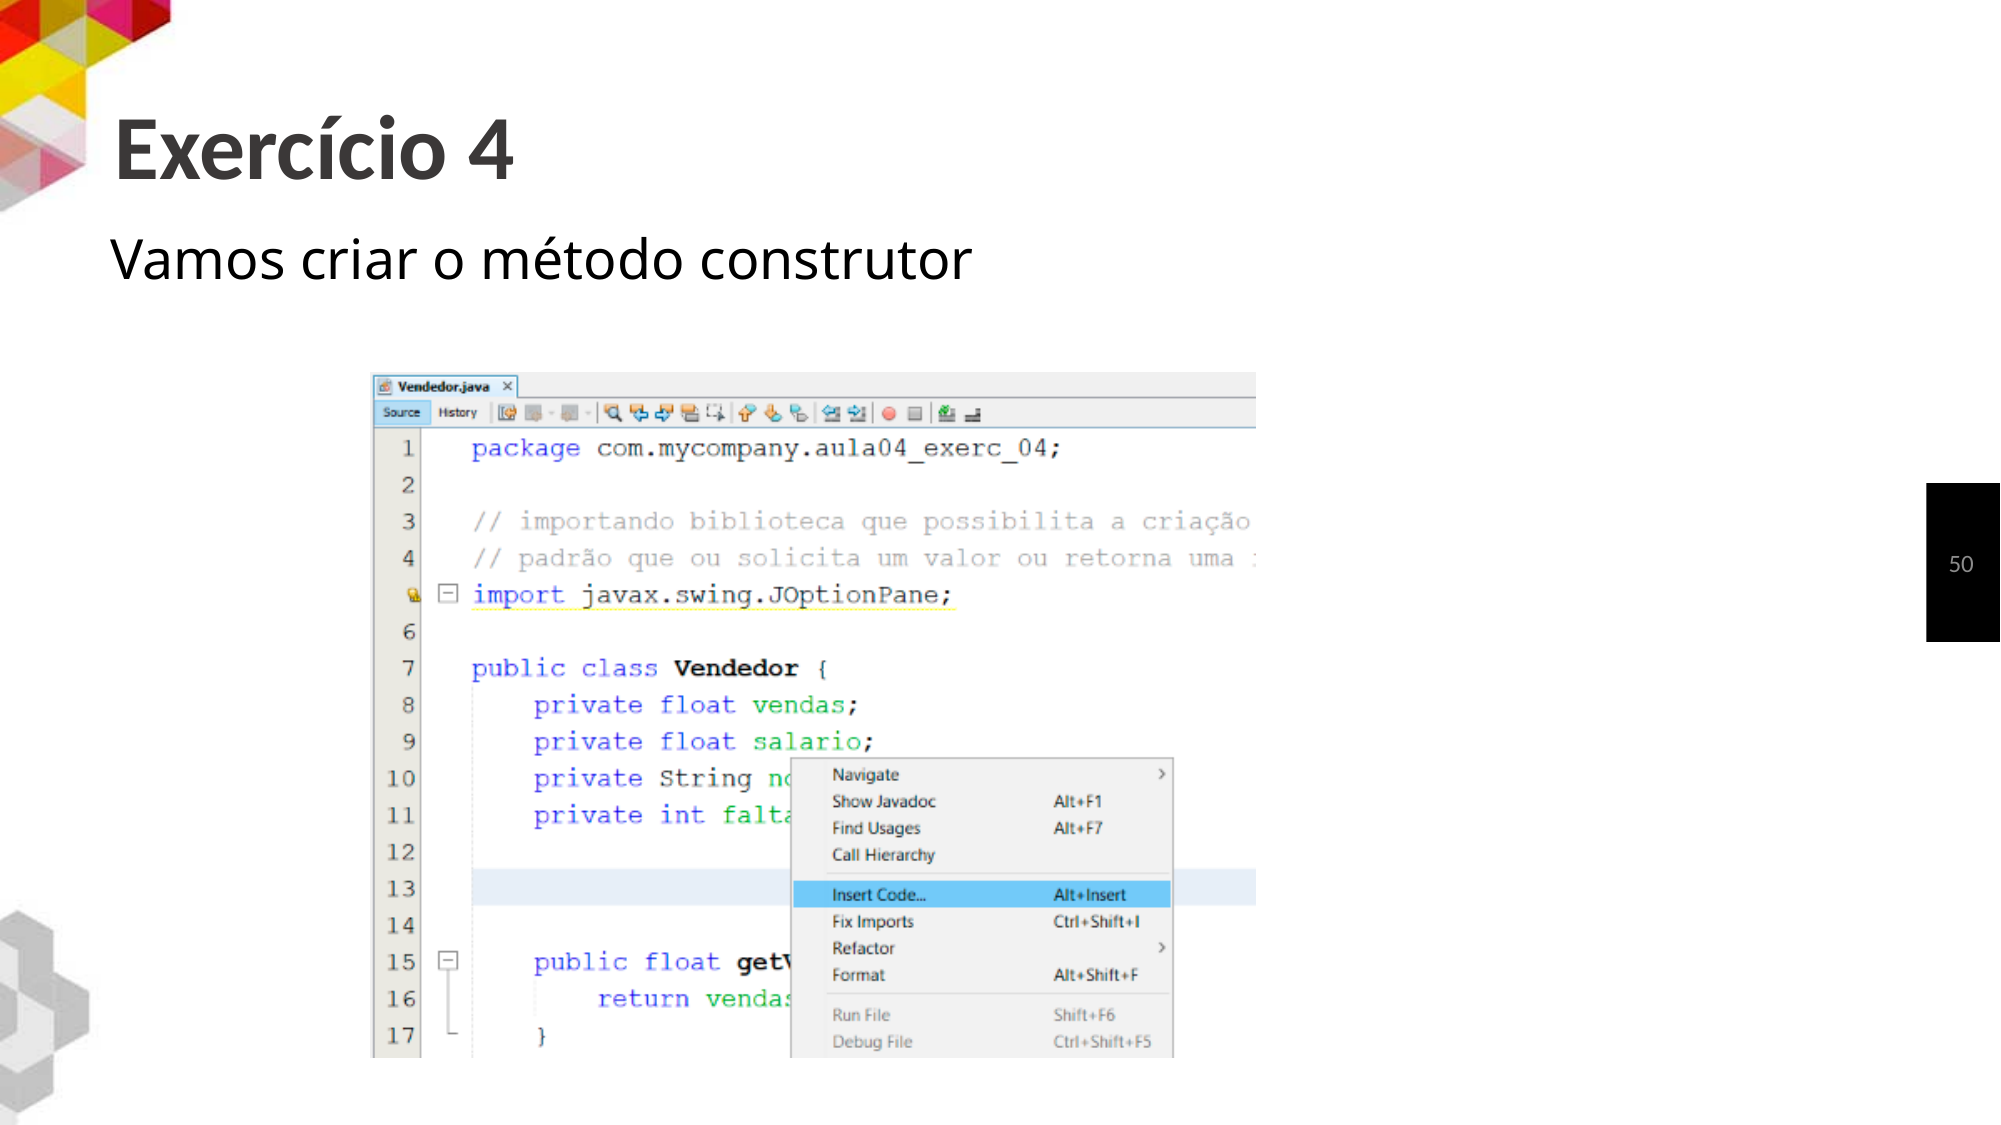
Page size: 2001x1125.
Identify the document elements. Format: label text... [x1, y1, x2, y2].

slide_number 50 [1915, 482, 1990, 642]
picture [370, 372, 1256, 1058]
title Exercício 4 [99, 26, 1875, 214]
text_box Vamos criar o método construtor [73, 204, 1655, 350]
